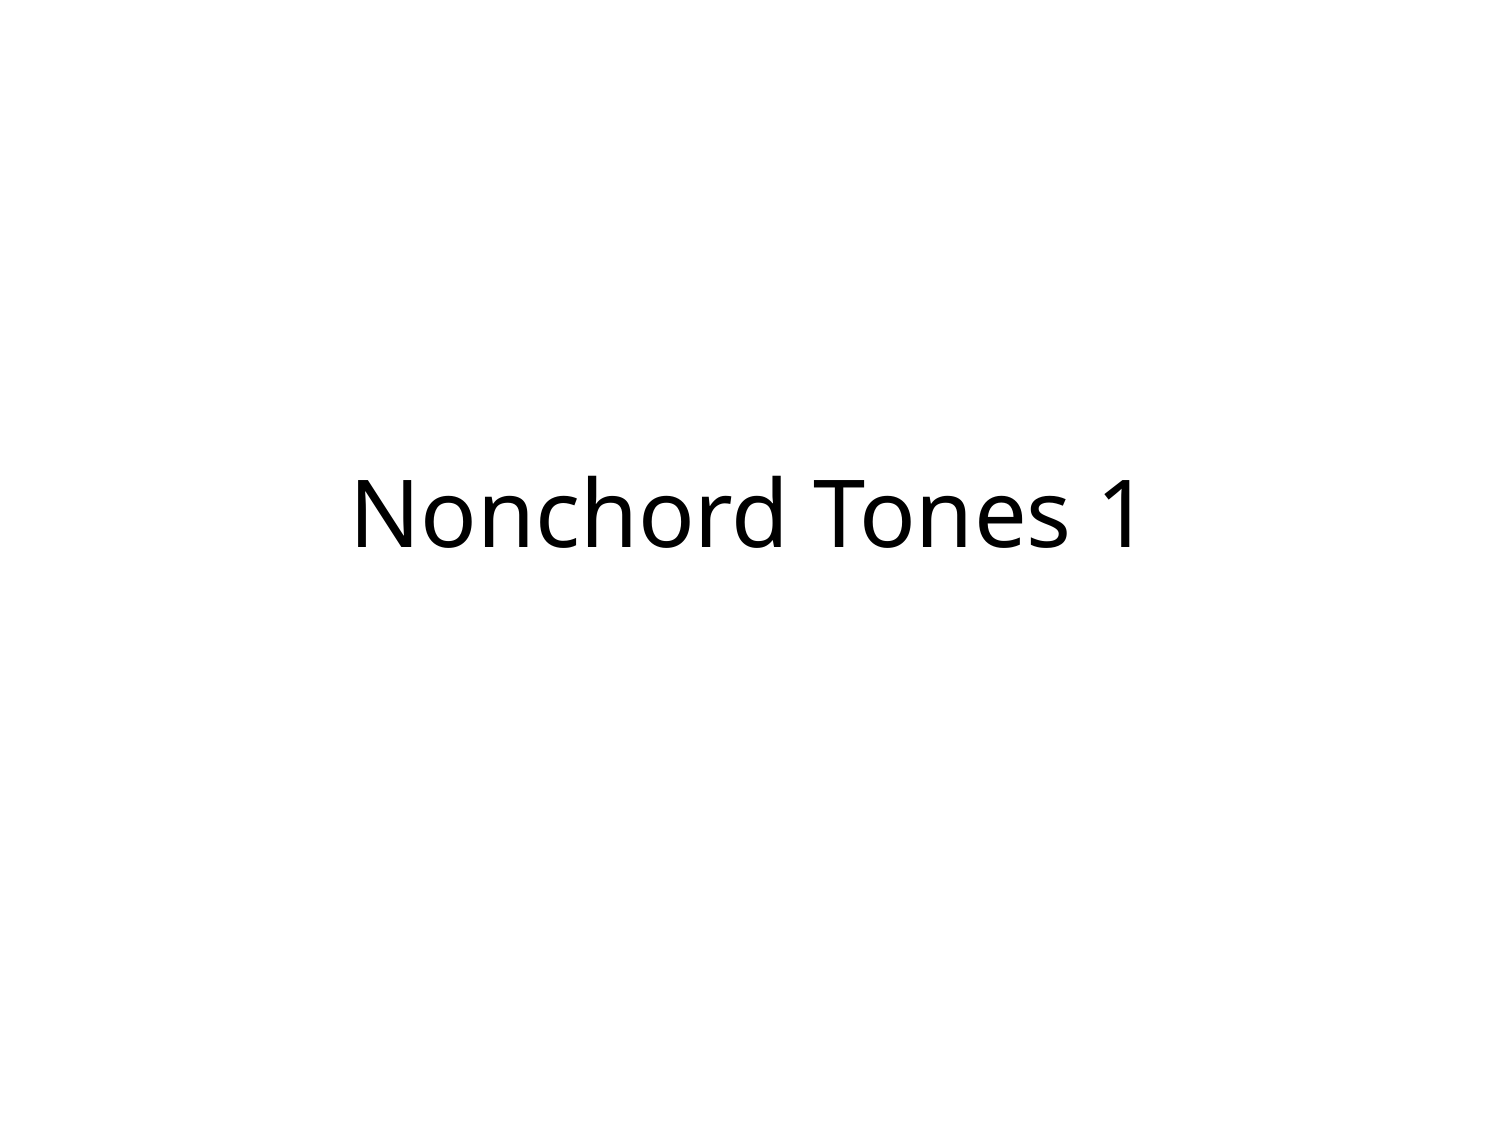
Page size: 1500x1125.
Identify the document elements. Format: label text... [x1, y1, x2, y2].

title Nonchord Tones 1 [187, 184, 1313, 576]
